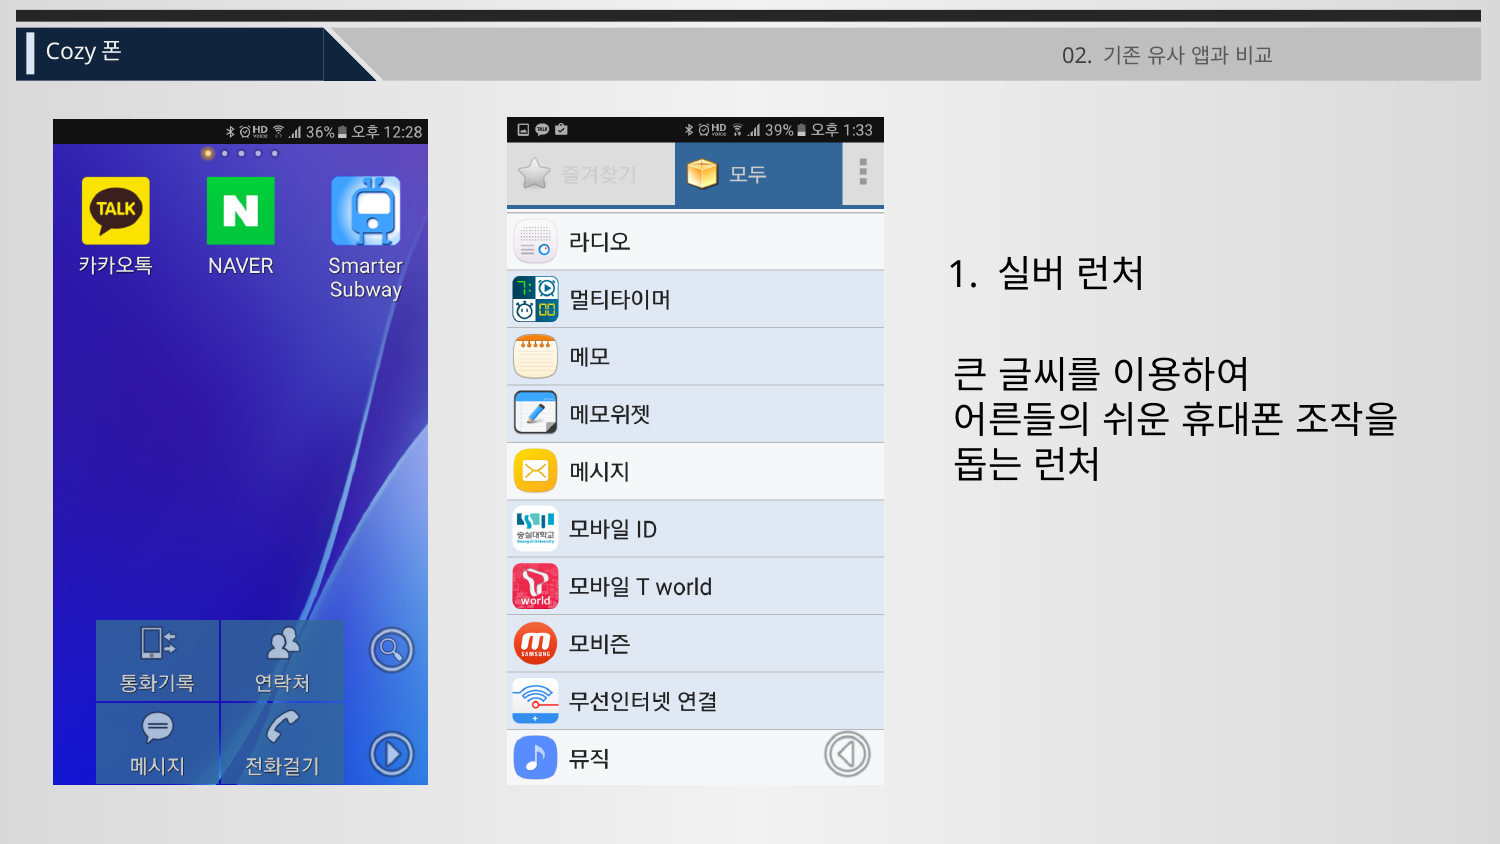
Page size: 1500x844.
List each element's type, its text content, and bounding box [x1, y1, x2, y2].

text_box 큰 글씨를 이용하여 어른들의 쉬운 휴대폰 조작을 돕는 런처 [938, 343, 1471, 494]
text_box [14, 8, 1483, 24]
picture [52, 119, 428, 785]
text_box [14, 26, 321, 83]
text_box 1. 실버 런처 [932, 242, 1346, 303]
picture [507, 117, 884, 785]
text_box [24, 30, 37, 76]
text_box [330, 27, 1482, 81]
text_box Cozy폰 [30, 29, 256, 72]
text_box [321, 25, 328, 83]
